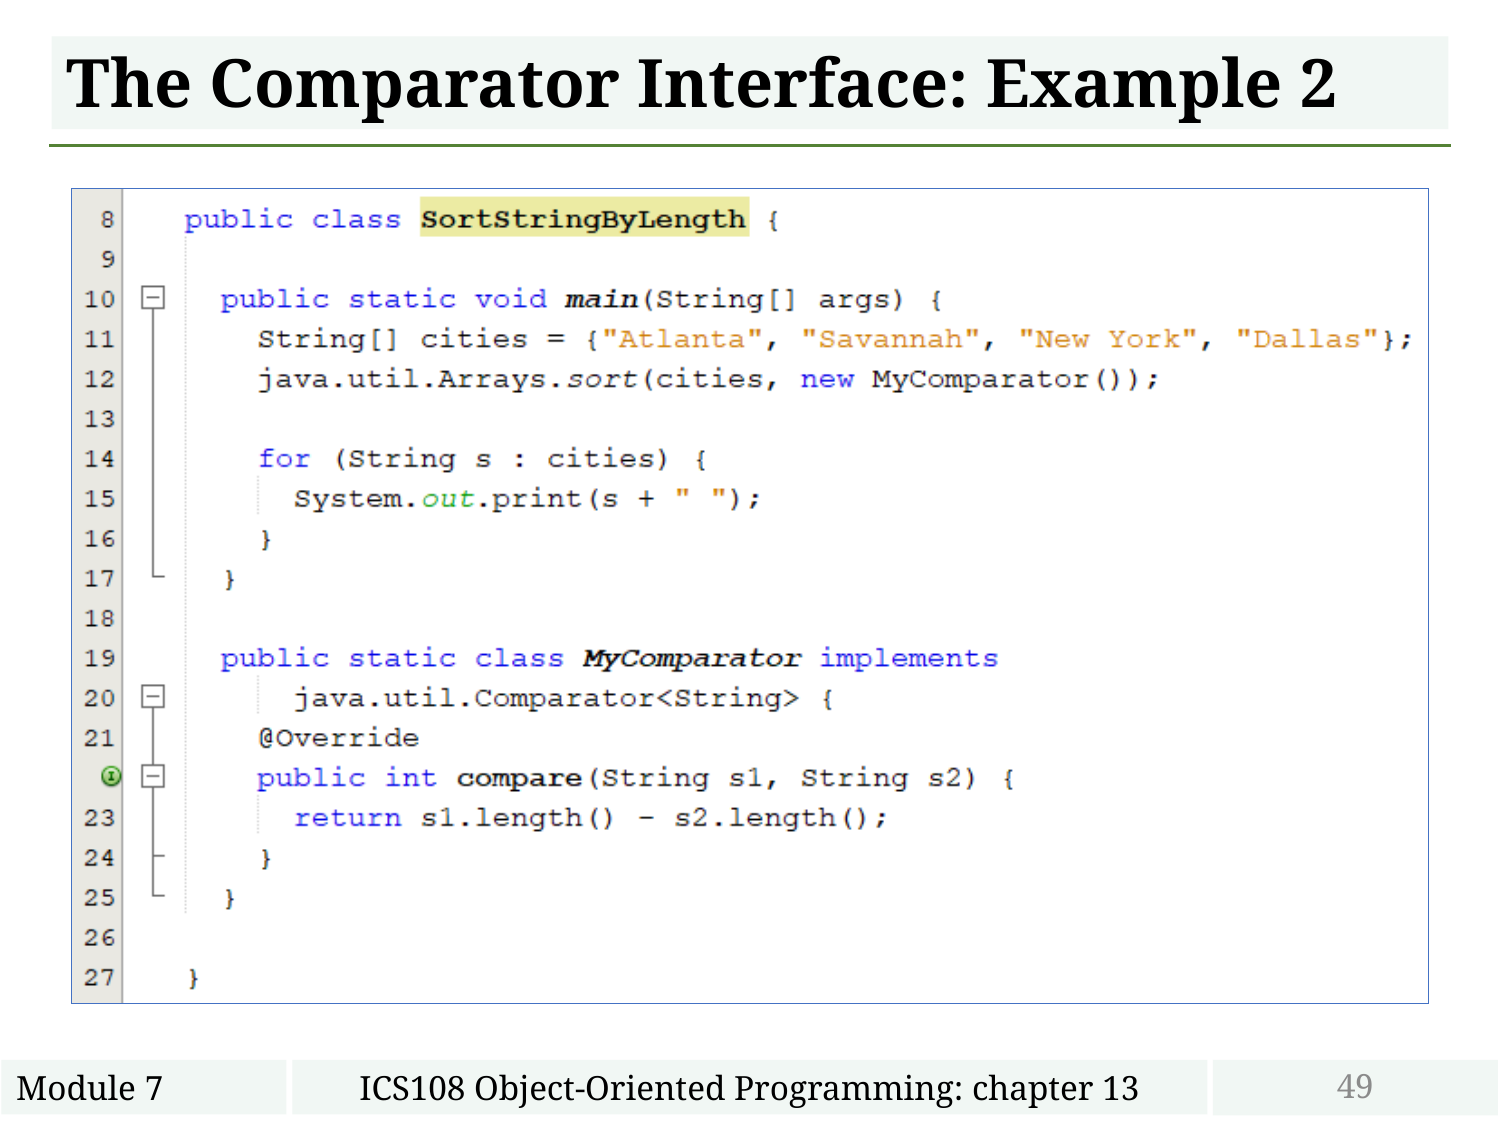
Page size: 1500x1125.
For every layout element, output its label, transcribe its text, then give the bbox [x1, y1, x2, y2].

title The Comparator Interface: Example 2 [51, 36, 1449, 130]
picture [71, 188, 1429, 1004]
slide_number 49 [1212, 1059, 1498, 1116]
